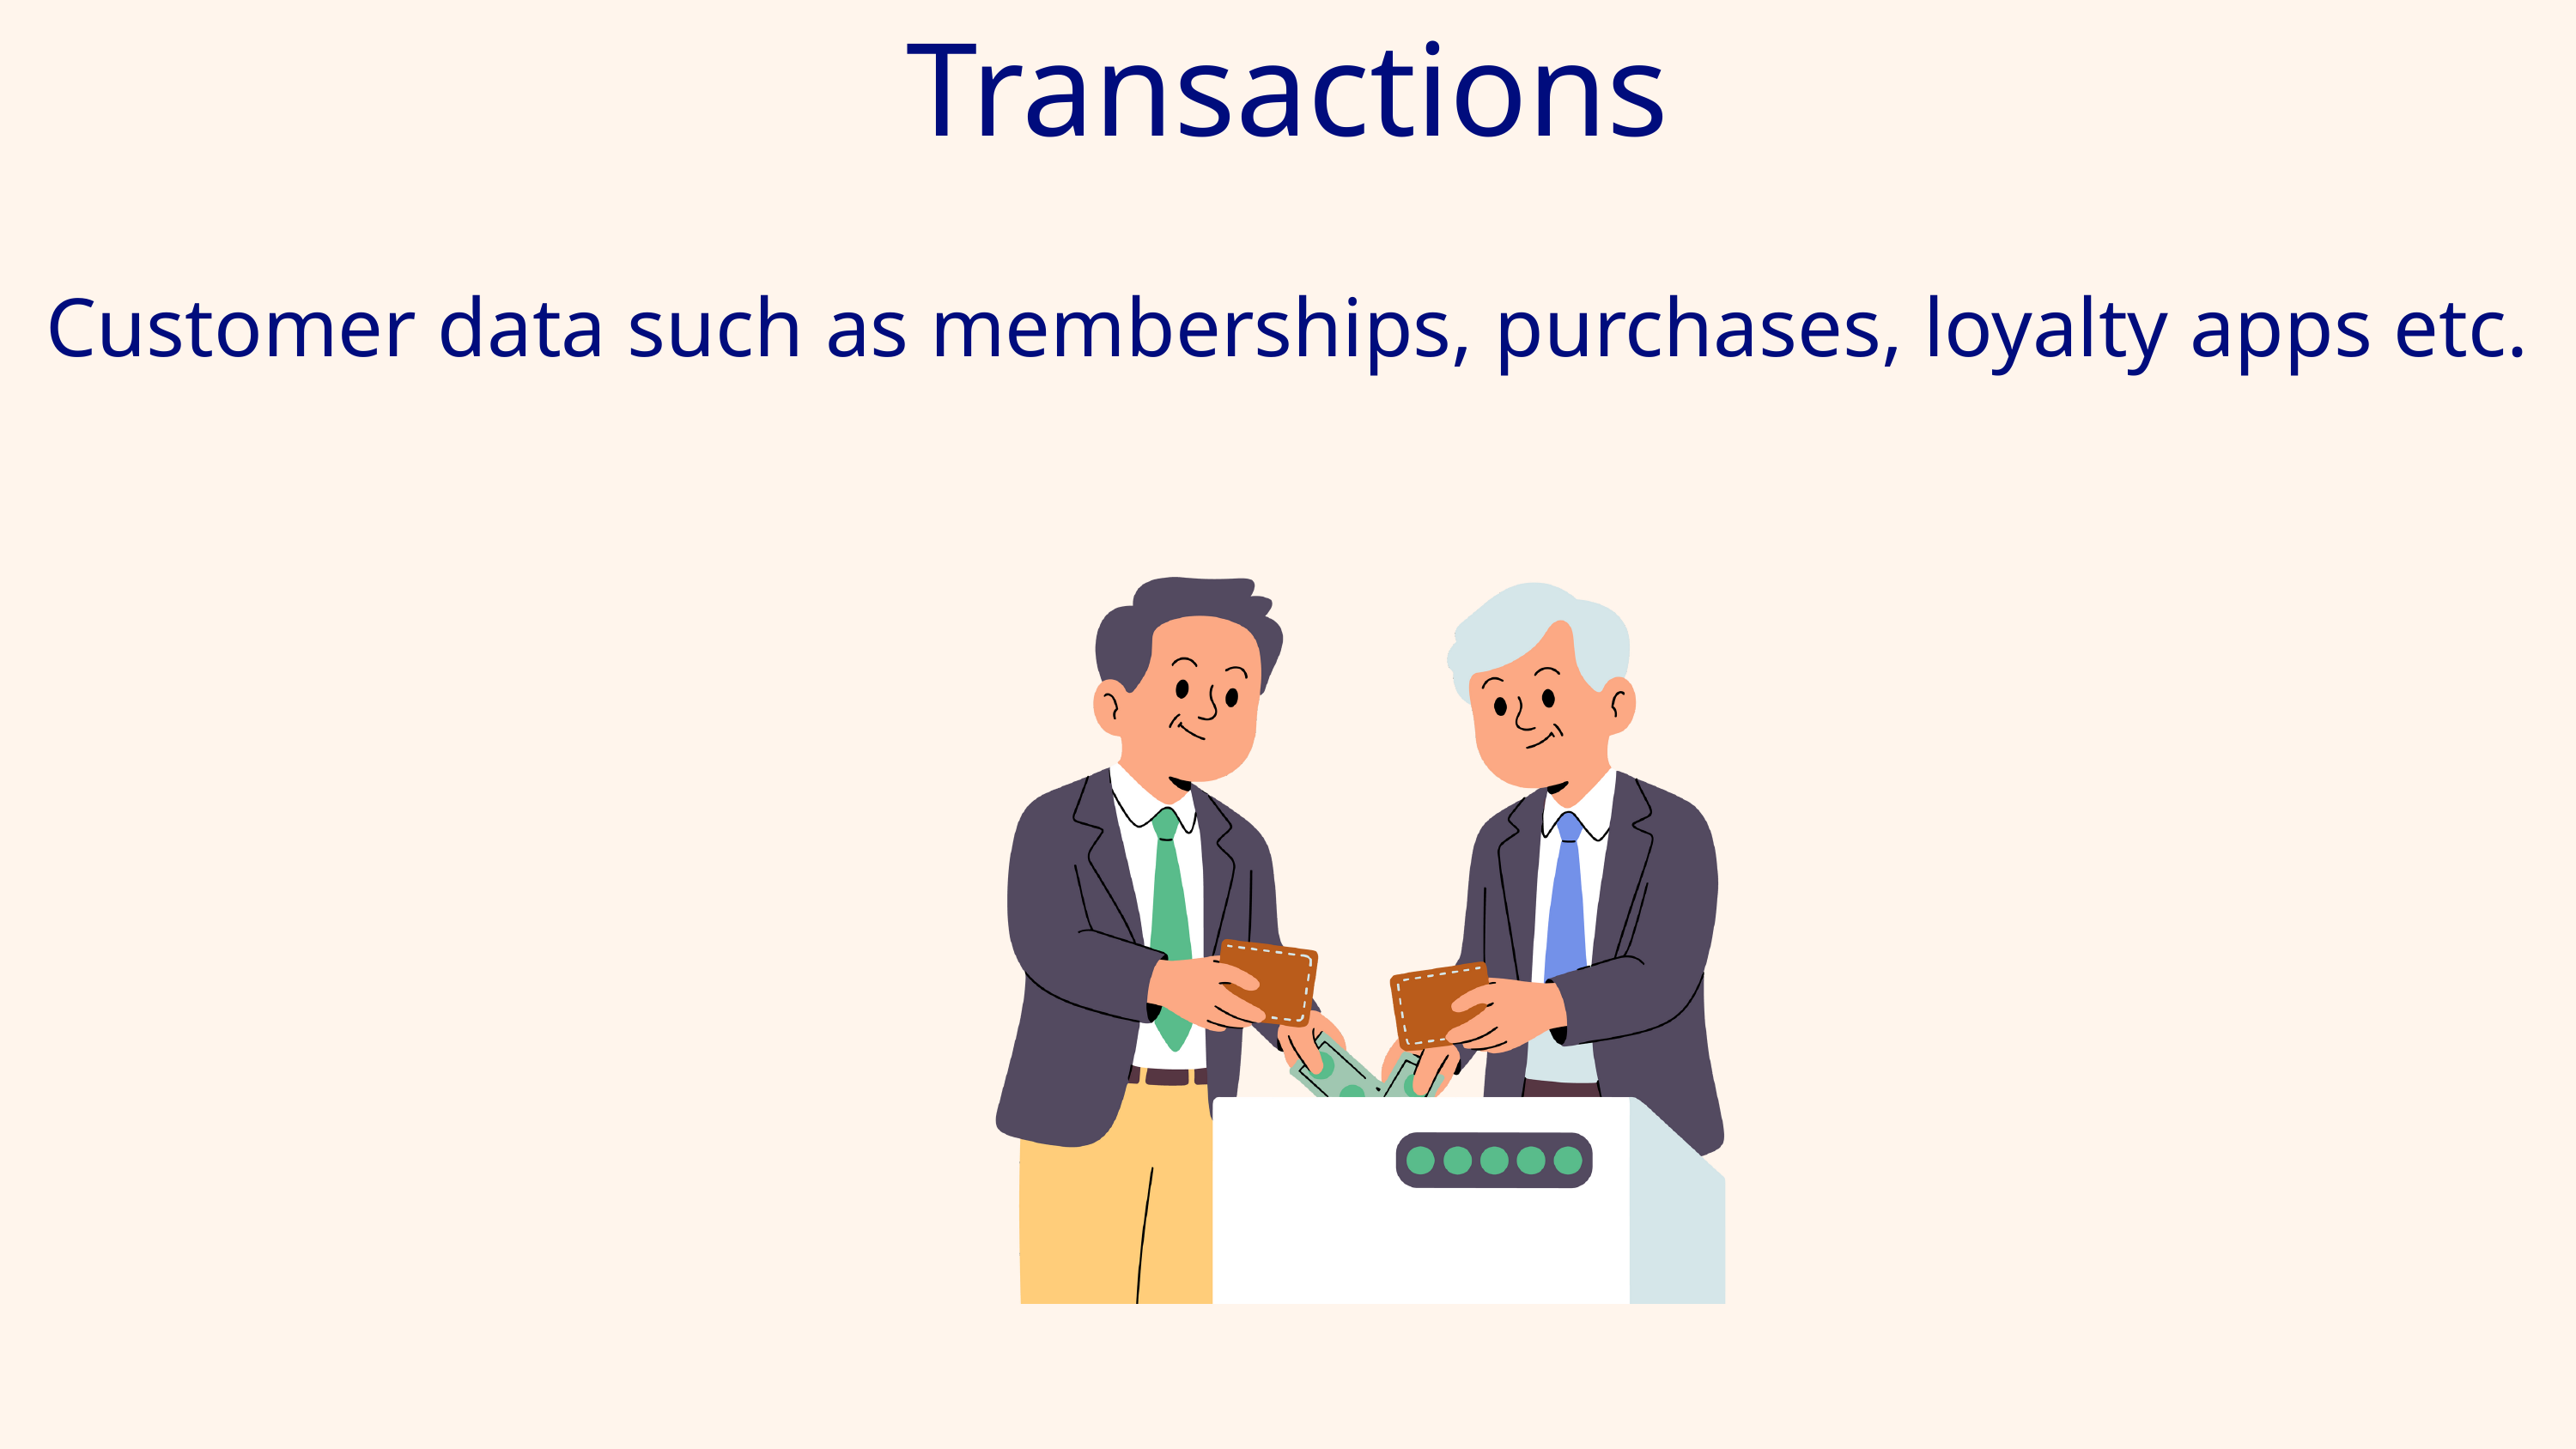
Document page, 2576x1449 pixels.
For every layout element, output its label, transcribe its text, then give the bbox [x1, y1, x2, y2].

text_box Customer data such as memberships, purchases, loyalty apps etc. [32, 260, 2544, 373]
text_box [995, 577, 1726, 1304]
text_box Transactions [896, 0, 1680, 162]
